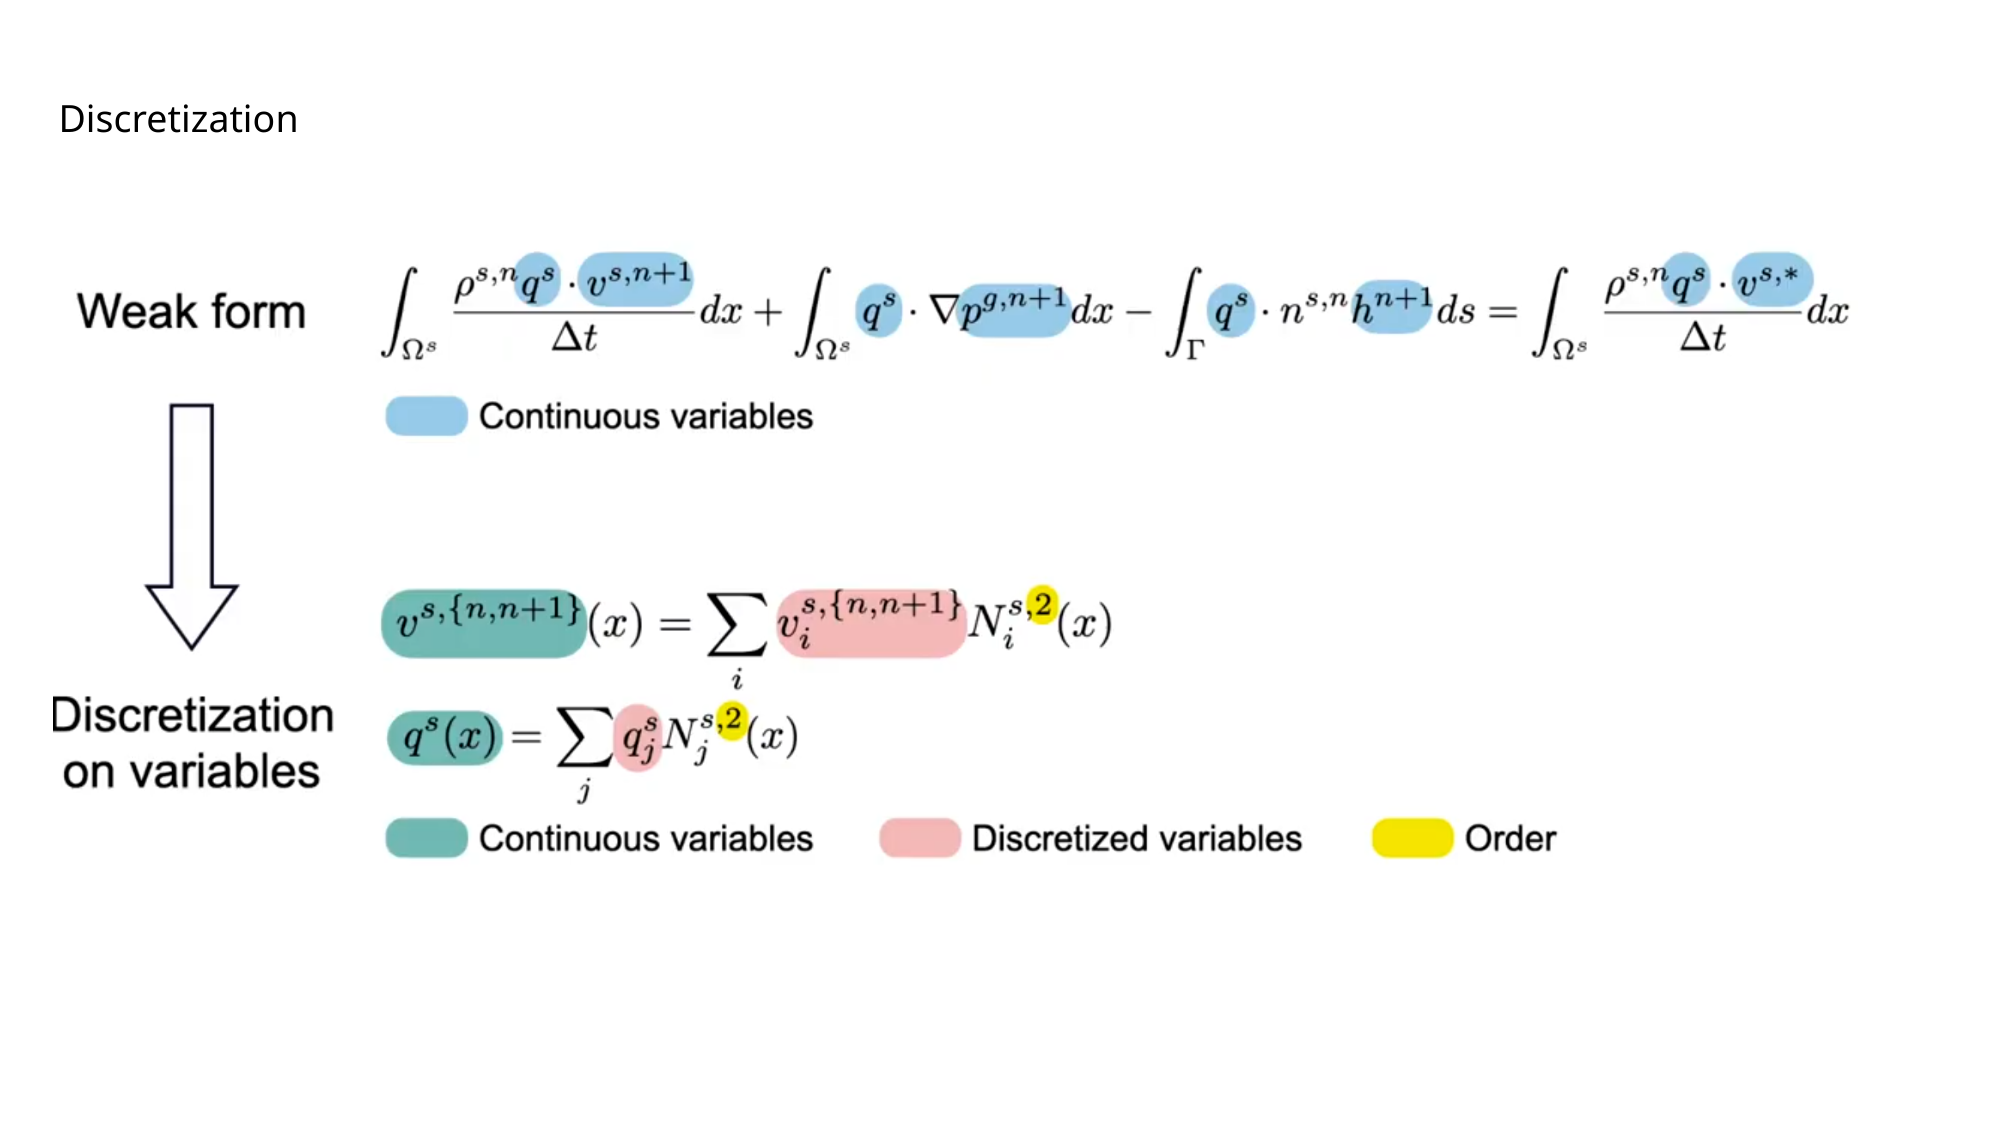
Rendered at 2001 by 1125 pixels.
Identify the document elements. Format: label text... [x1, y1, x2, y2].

picture [53, 214, 1858, 868]
text_box Discretization [43, 87, 314, 148]
